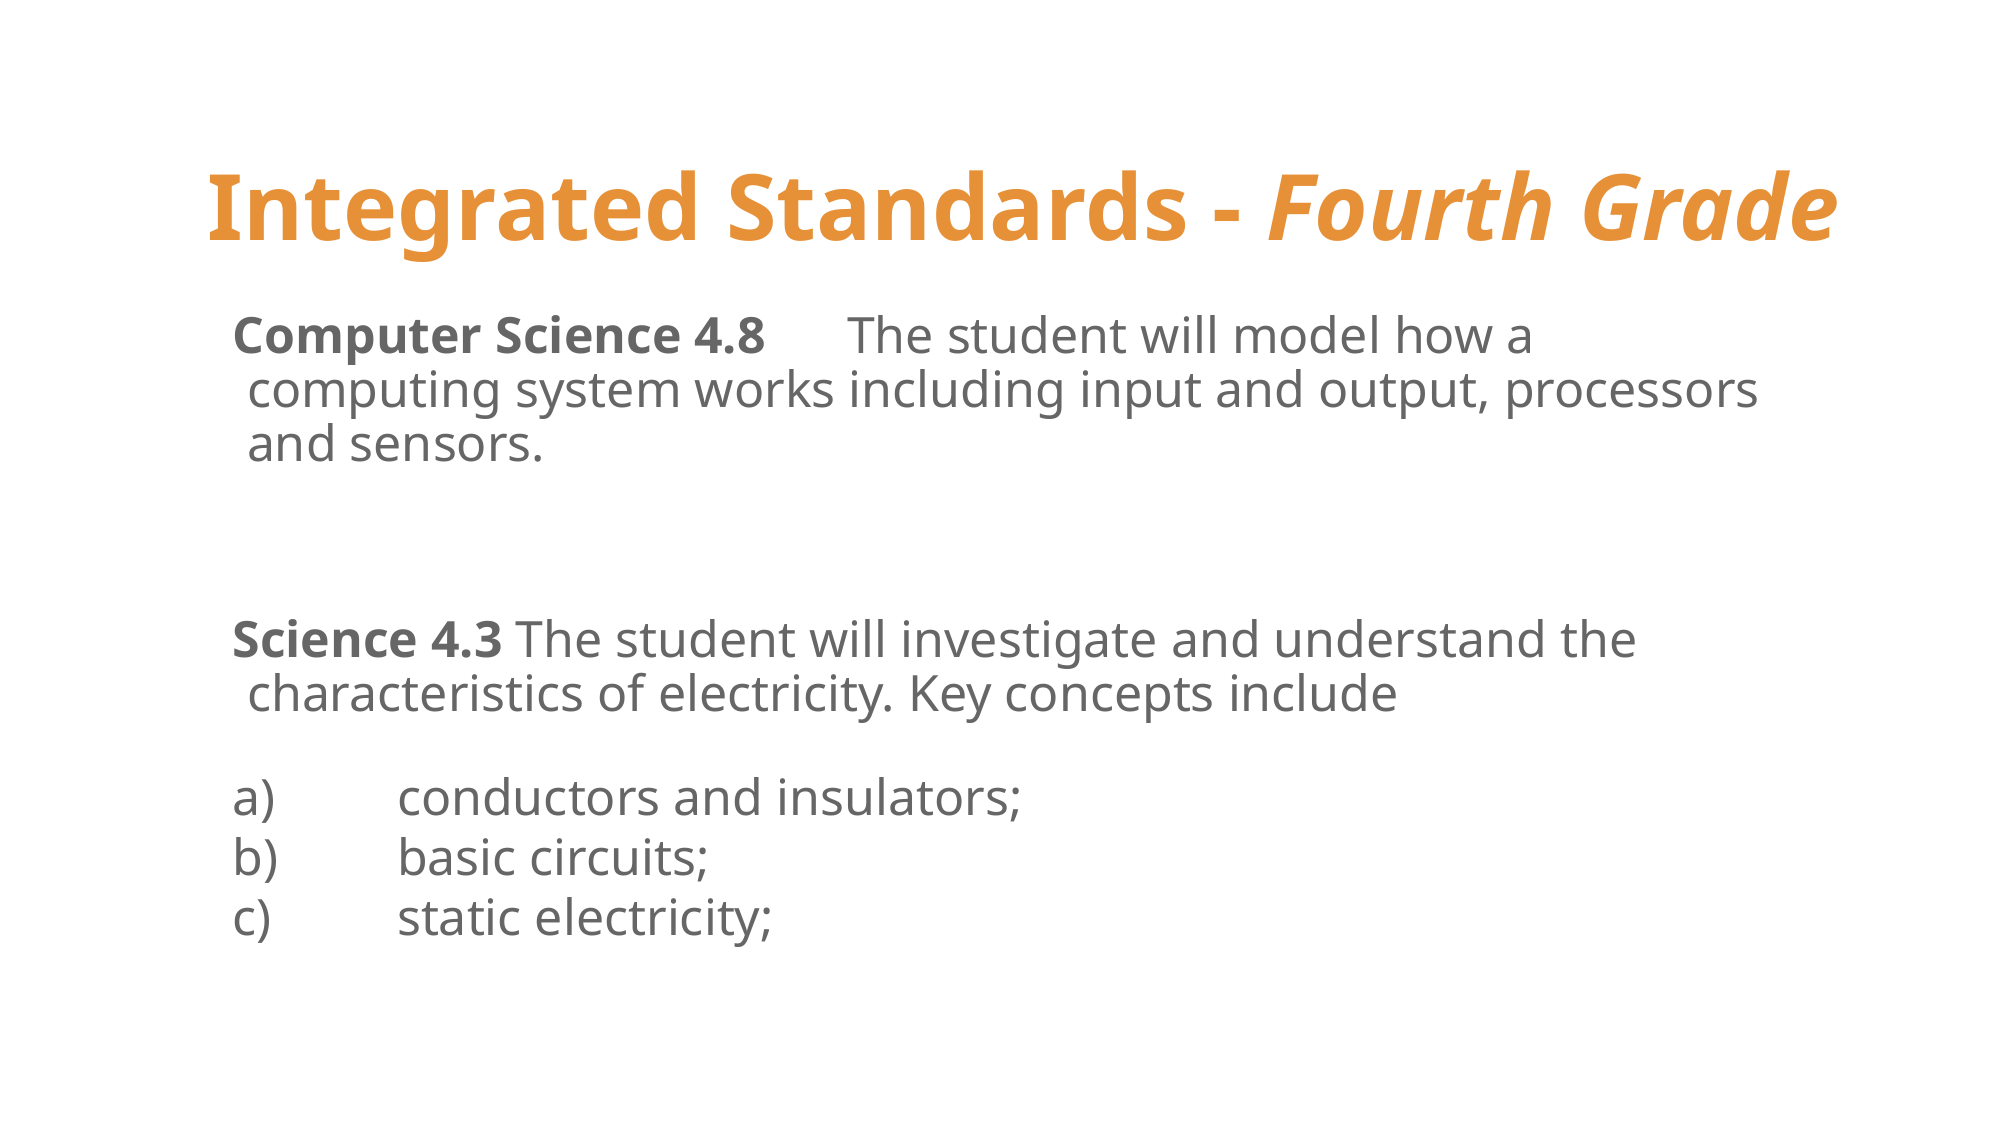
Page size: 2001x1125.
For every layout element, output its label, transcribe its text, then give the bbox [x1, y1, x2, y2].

title Integrated Standards - Fourth Grade [187, 99, 1877, 323]
list Computer Science 4.8 The student will model how a computing system works including input and output, processors and sensors. Science 4.3 The student will investigate and understand the characteristics of electricity. Key concepts include a) conductors and insulators; b) basic circuits; c) static electricity; [187, 290, 1807, 1070]
